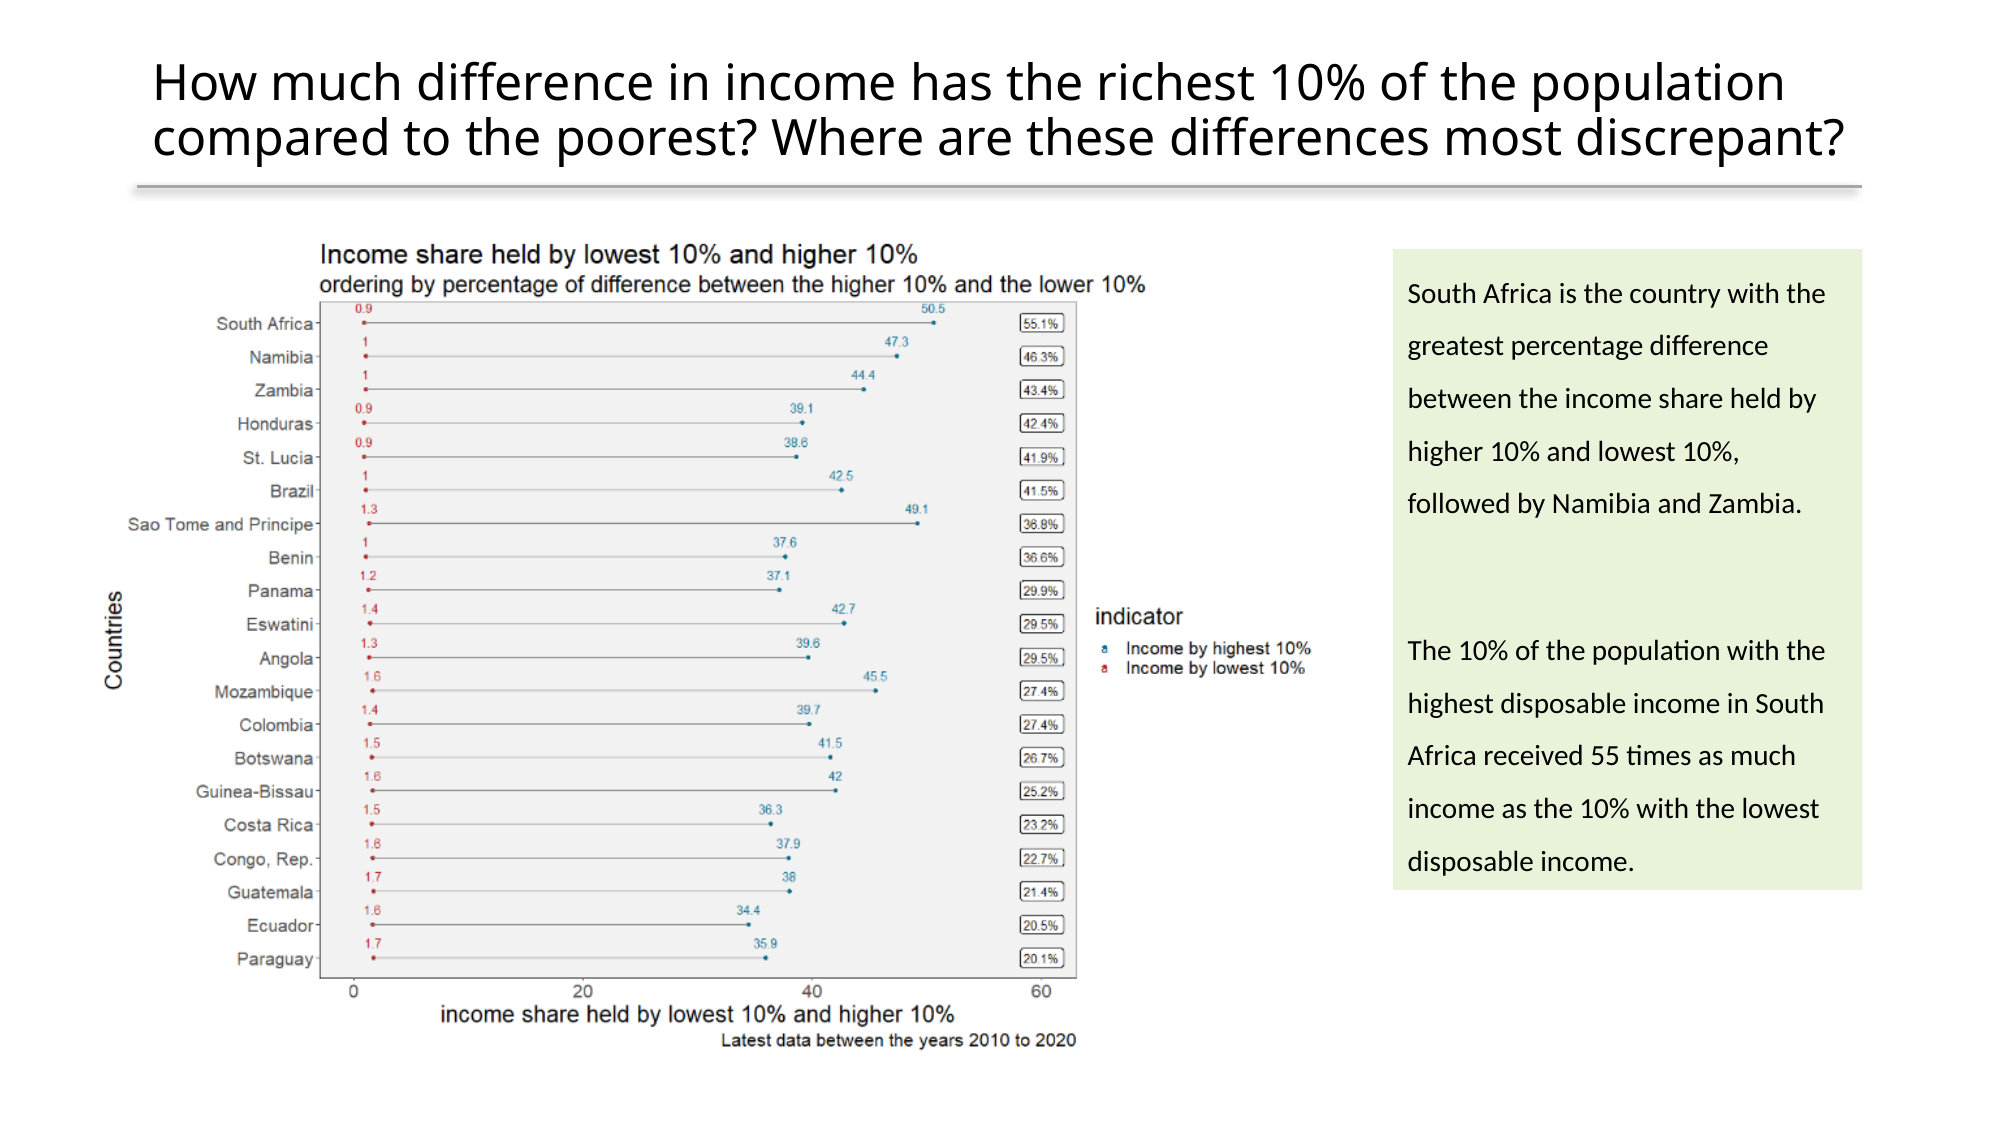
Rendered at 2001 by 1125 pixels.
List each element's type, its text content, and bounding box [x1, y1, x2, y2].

picture [92, 234, 1329, 1063]
text_box South Africa is the country with the greatest percentage difference between the income share held by higher 10% and lowest 10%, followed by Namibia and Zambia. The 10% of the population with the highest disposable income in South Africa received 55 times as much income as the 10% with the lowest disposable income. [1392, 248, 1863, 890]
title How much difference in income has the richest 10% of the population compared to the poorest? Where are these differences most discrepant? [137, 3, 1863, 221]
